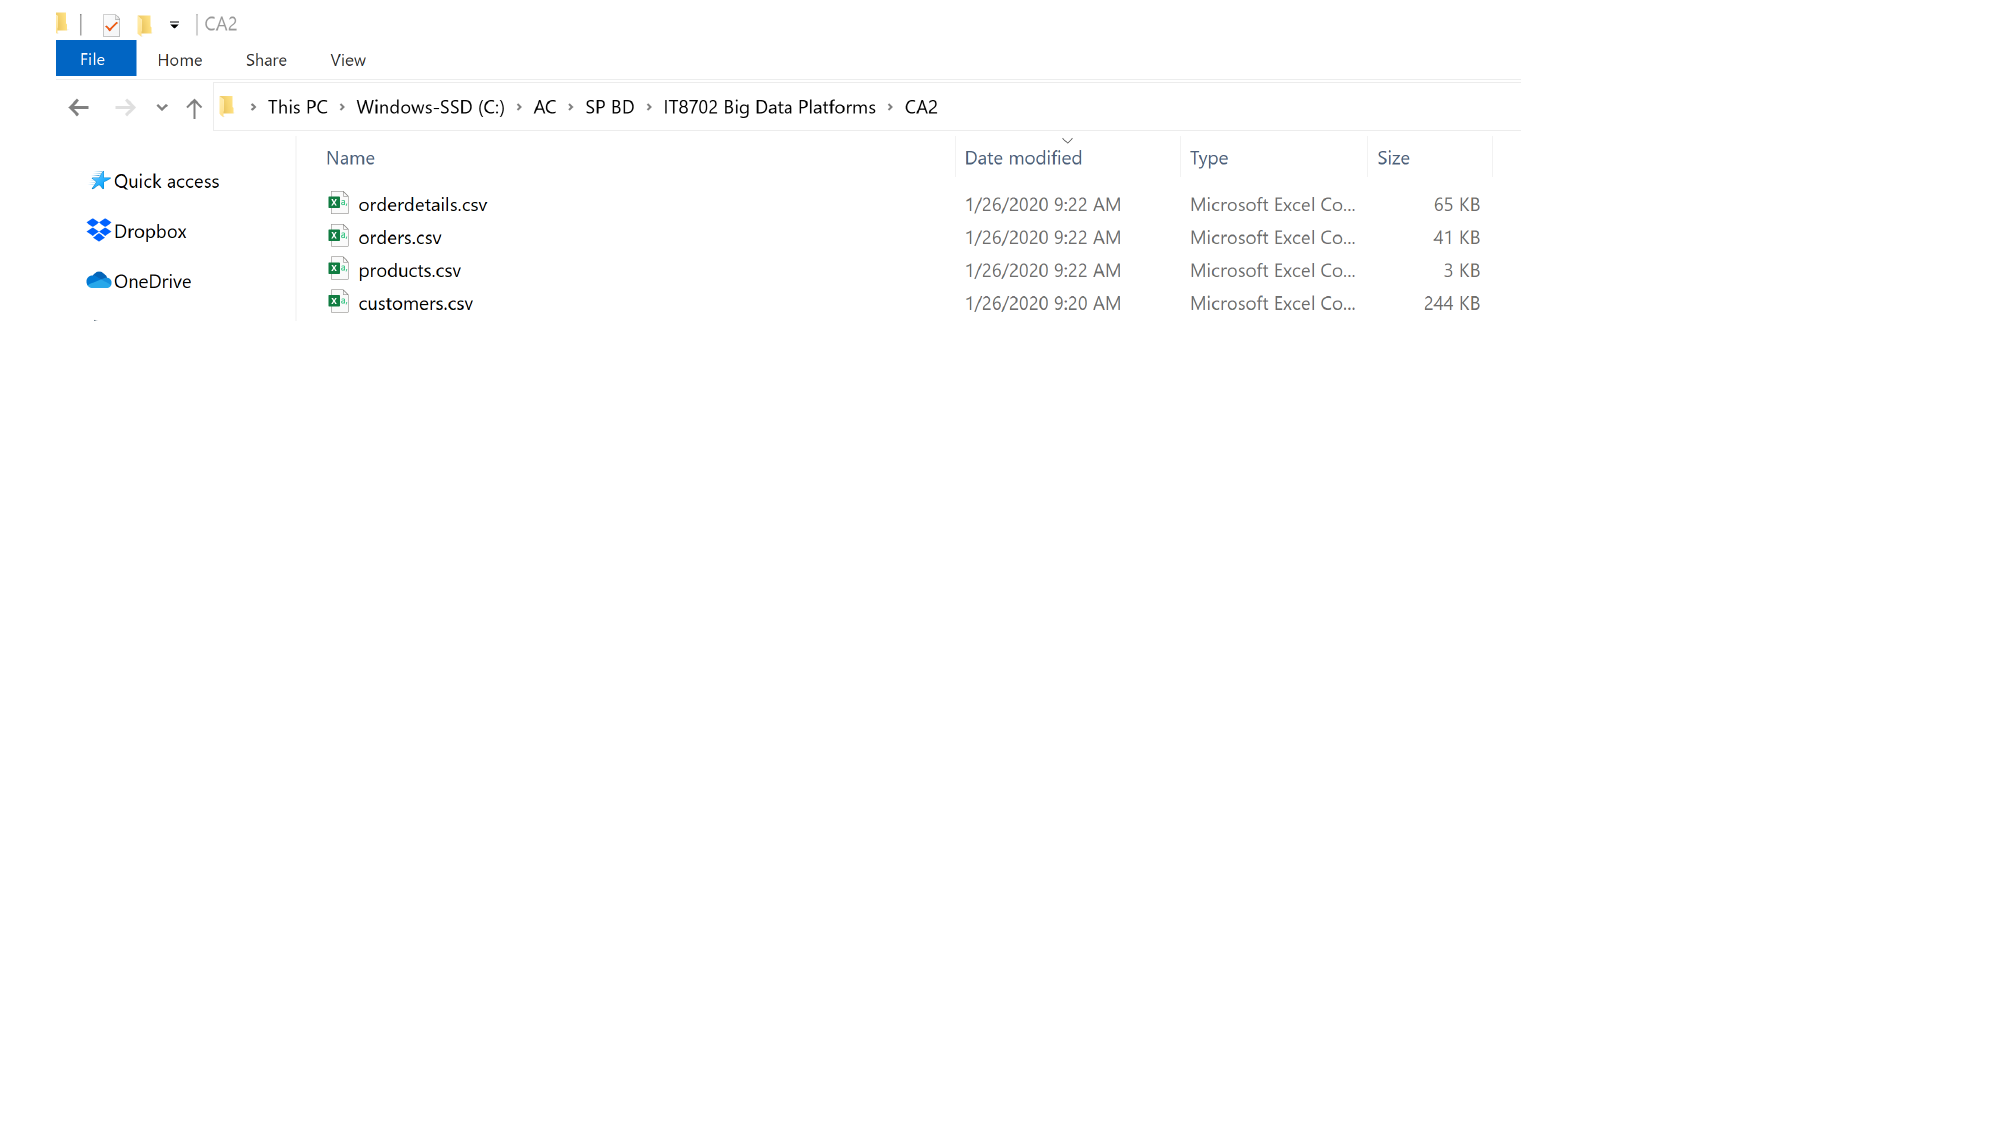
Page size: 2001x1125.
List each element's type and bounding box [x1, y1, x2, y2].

picture [56, 5, 1521, 322]
